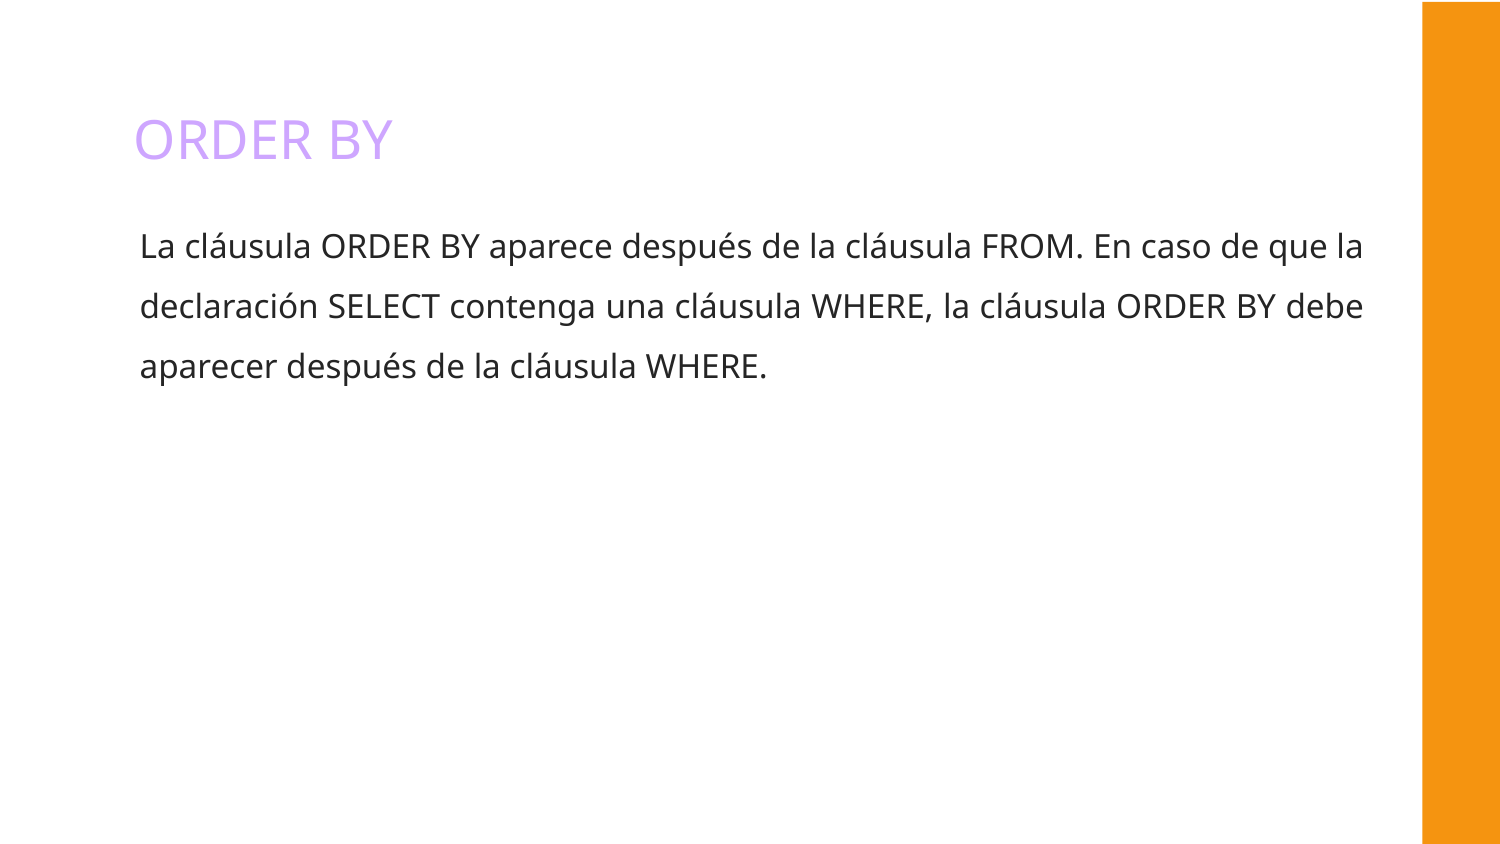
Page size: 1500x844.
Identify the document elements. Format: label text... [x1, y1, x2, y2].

text_box La cláusula ORDER BY aparece después de la cláusula FROM. En caso de que la declaración SELECT contenga una cláusula WHERE, la cláusula ORDER BY debe aparecer después de la cláusula WHERE. [124, 198, 1382, 393]
title ORDER BY [118, 90, 1342, 226]
text_box [1422, 1, 1500, 844]
